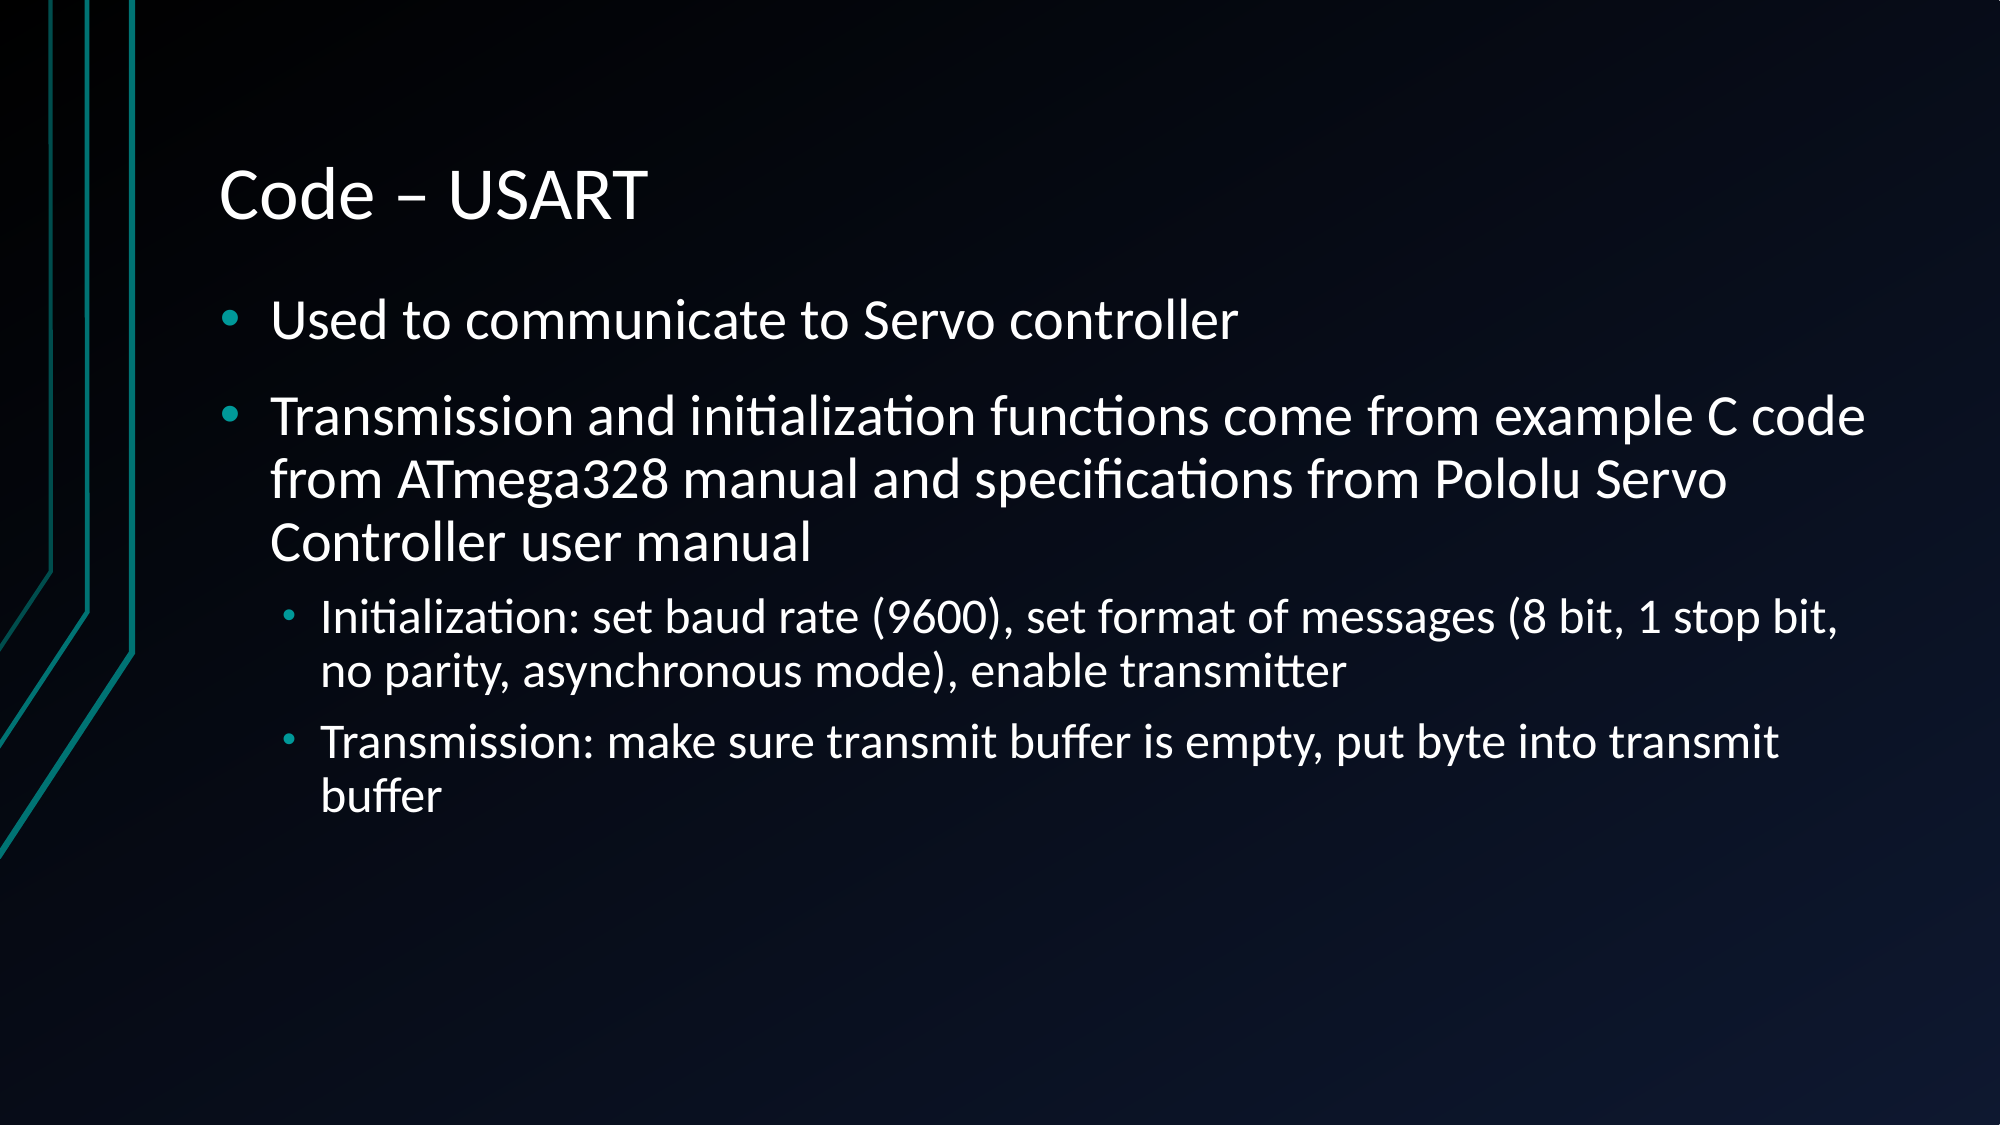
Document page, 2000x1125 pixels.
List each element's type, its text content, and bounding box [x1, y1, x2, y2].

list Used to communicate to Servo controller Transmission and initialization functions come from example C code from ATmega328 manual and specifications from Pololu Servo Controller user manual Initialization: set baud rate (9600), set format of messages (8 bit, 1 stop bit, no parity, asynchronous mode), enable transmitter Transmission: make sure transmit buffer is empty, put byte into transmit buffer [199, 279, 1900, 1012]
title Code – USART [199, 45, 1900, 246]
